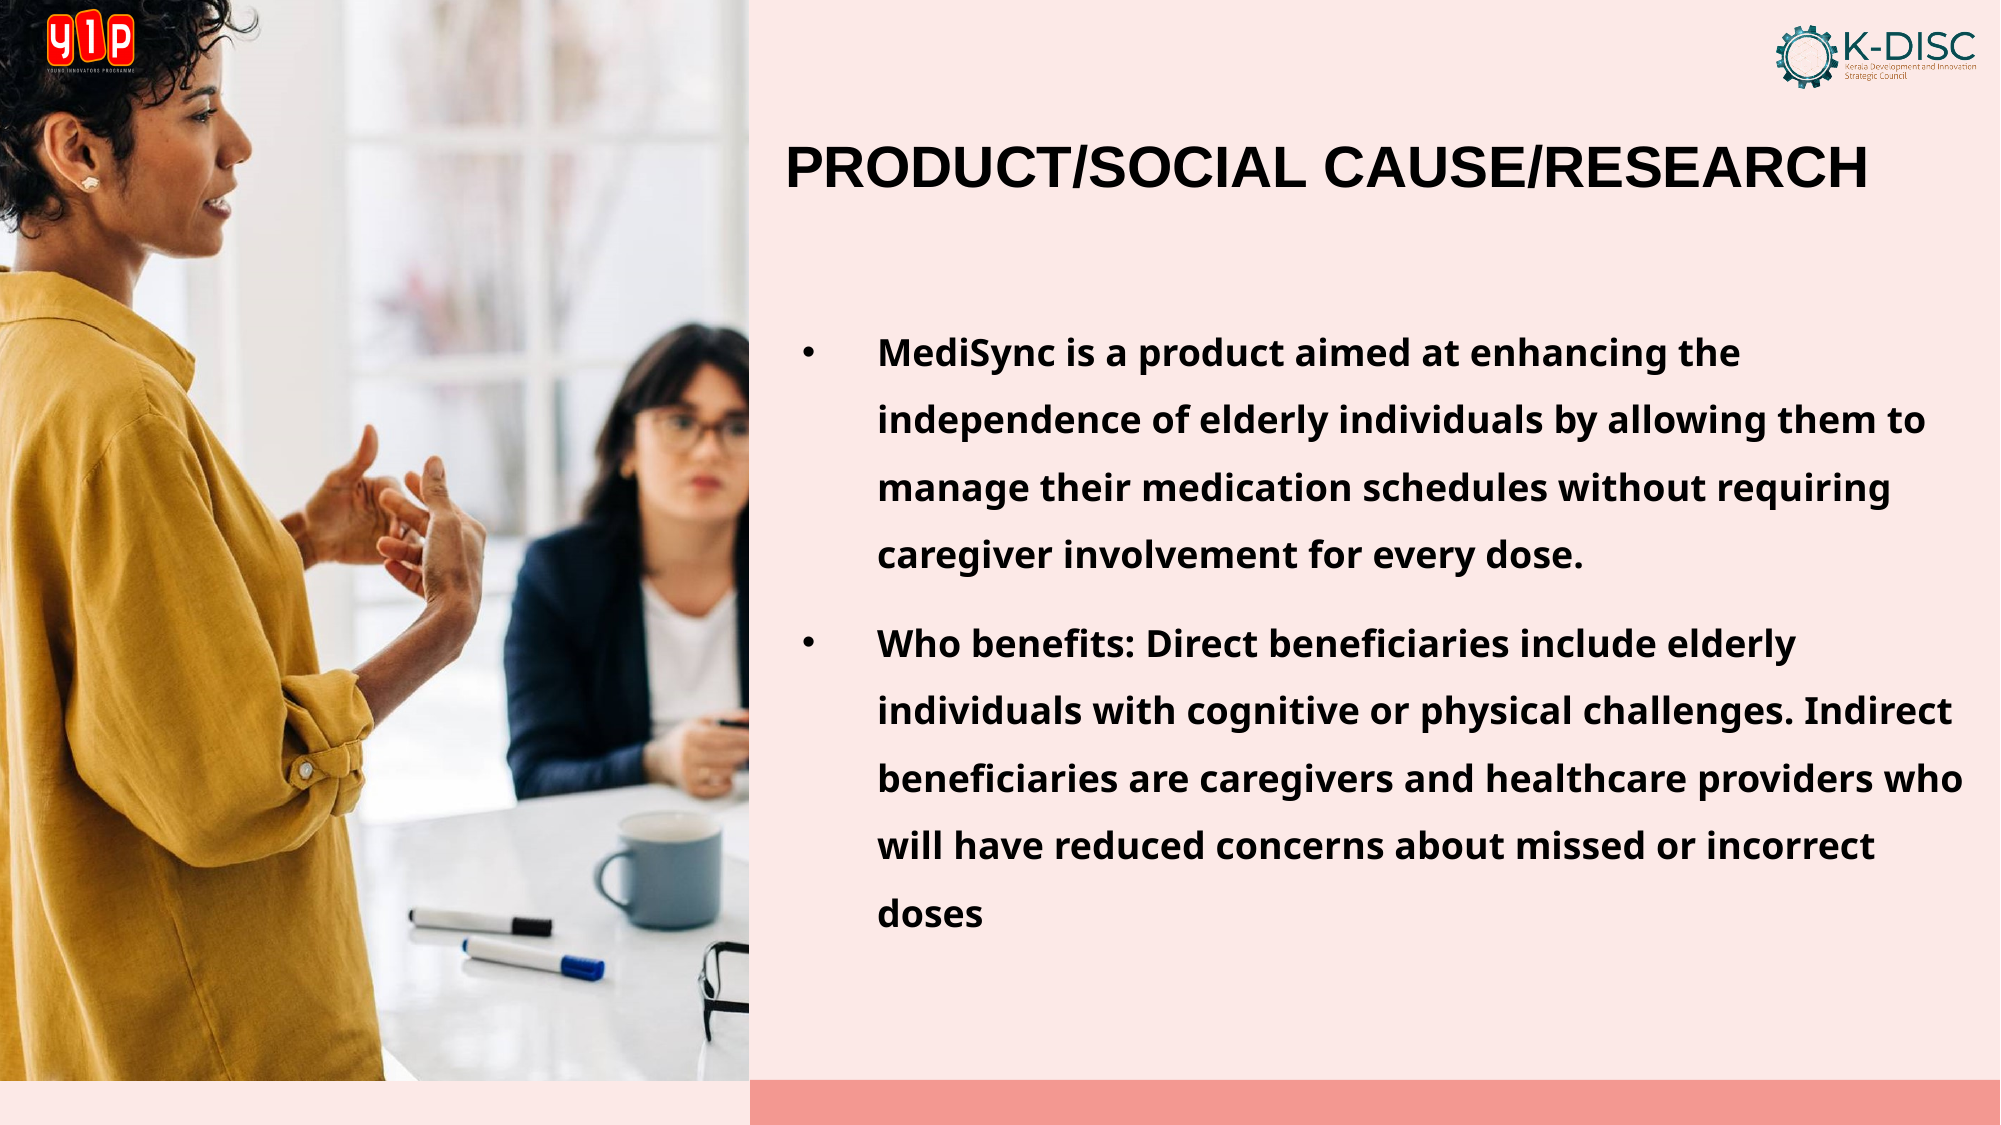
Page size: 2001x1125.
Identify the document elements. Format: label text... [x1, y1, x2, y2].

title PRODUCT/SOCIAL CAUSE/RESEARCH [769, 32, 2000, 208]
picture [1762, 18, 2000, 93]
list MediSync is a product aimed at enhancing the independence of elderly individuals by allowing them to manage their medication schedules without requiring caregiver involvement for every dose. Who benefits: Direct beneficiaries include elderly individuals with cognitive or physical challenges. Indirect beneficiaries are caregivers and healthcare providers who will have reduced concerns about missed or incorrect doses [787, 298, 1983, 1125]
picture [0, 0, 750, 1081]
